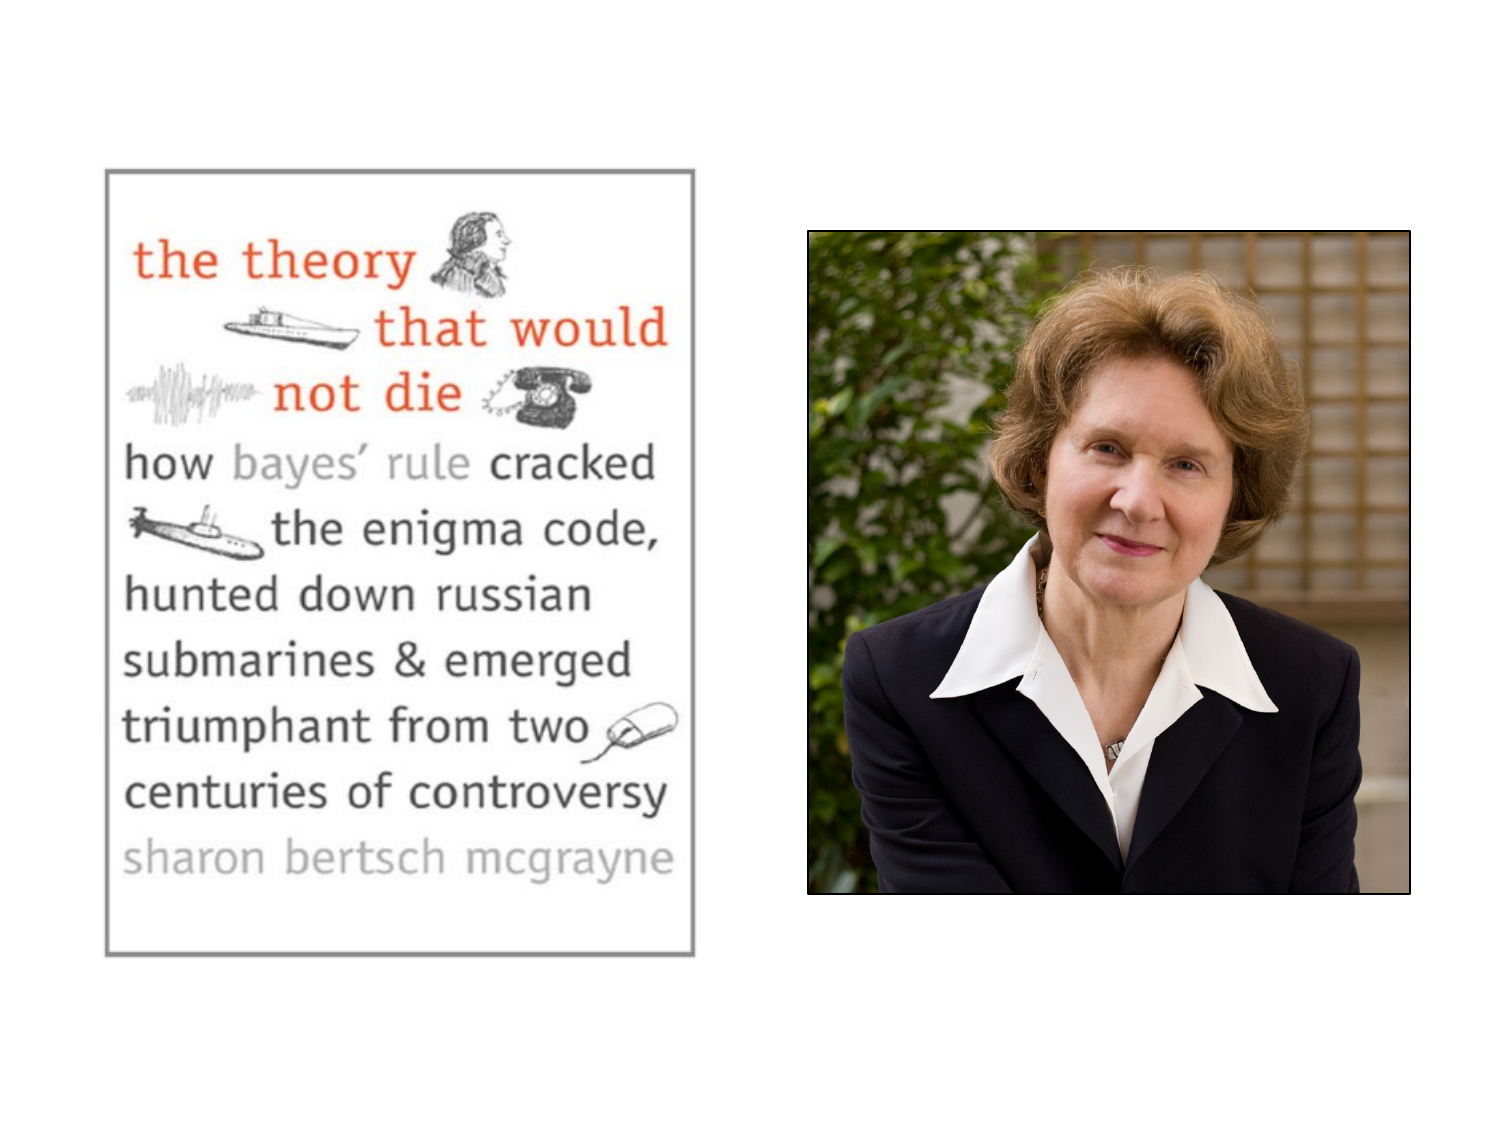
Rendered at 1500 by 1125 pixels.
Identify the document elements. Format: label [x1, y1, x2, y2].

picture [99, 163, 700, 962]
picture [808, 231, 1409, 893]
